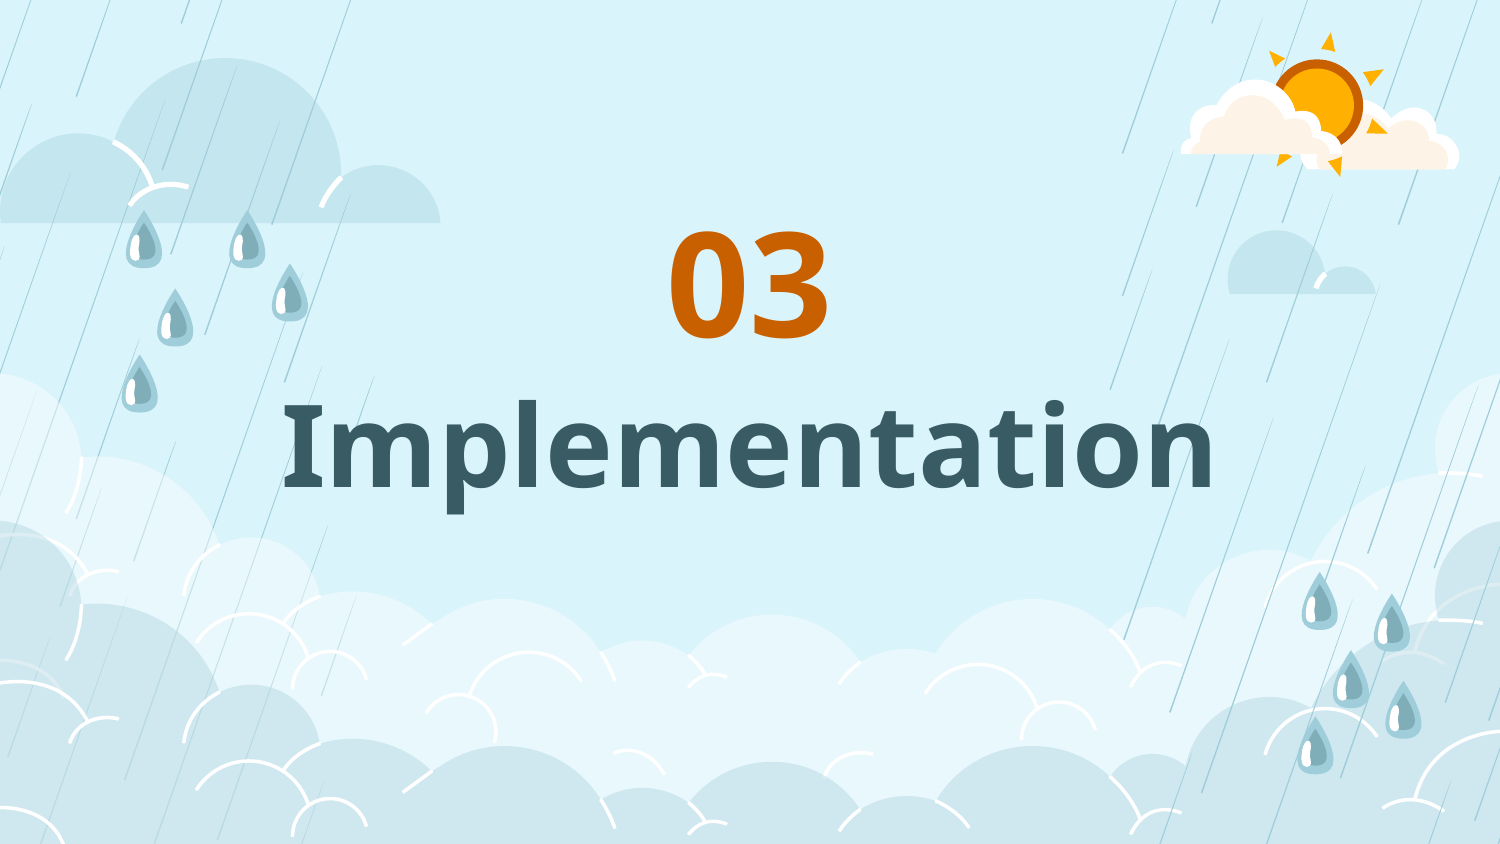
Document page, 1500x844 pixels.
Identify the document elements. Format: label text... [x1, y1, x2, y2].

title 03 [535, 203, 965, 354]
title Implementation [215, 352, 1285, 526]
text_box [0, 57, 441, 413]
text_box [1274, 571, 1445, 775]
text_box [1220, 229, 1376, 295]
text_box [1178, 32, 1464, 178]
